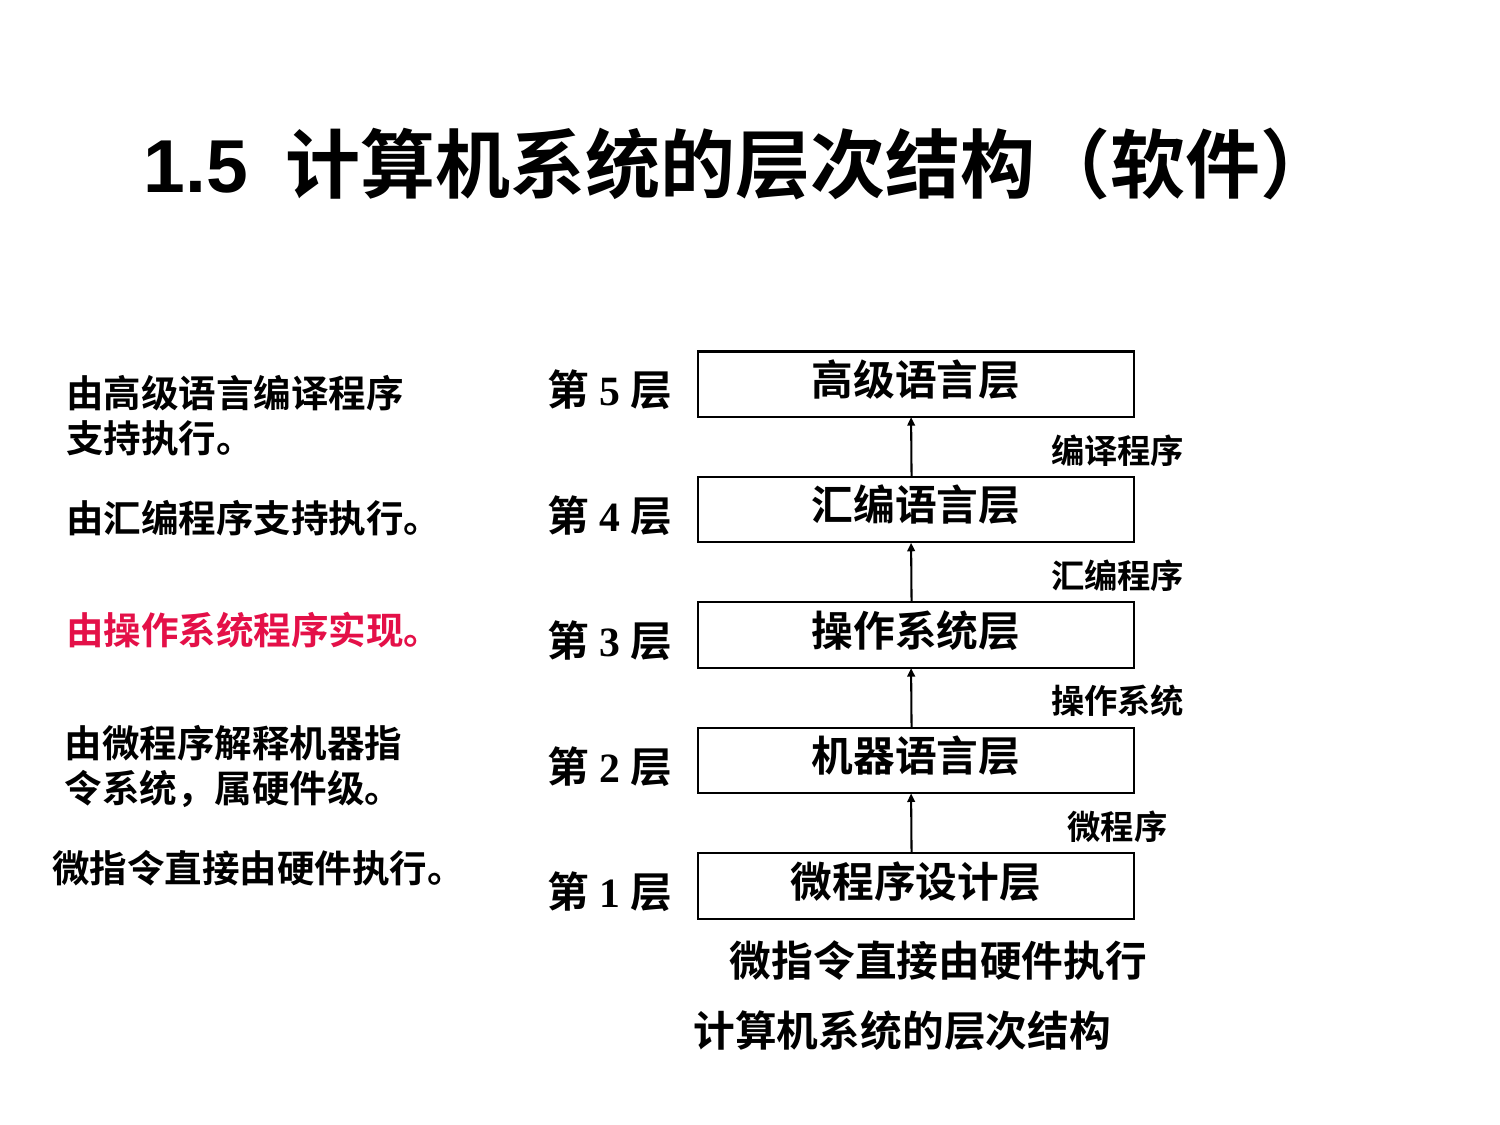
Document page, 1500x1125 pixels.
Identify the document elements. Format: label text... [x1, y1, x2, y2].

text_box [409, 351, 1395, 1091]
text_box 1.5 计算机系统的层次结构（软件） [0, 62, 1500, 250]
text_box 微指令直接由硬件执行。 [37, 837, 404, 898]
text_box 由操作系统程序实现。 [51, 599, 404, 705]
text_box 由汇编程序支持执行。 [51, 513, 404, 548]
text_box 由微程序解释机器指 令系统，属硬件级。 [49, 712, 404, 818]
text_box 由高级语言编译程序 支持执行。 [51, 362, 404, 513]
